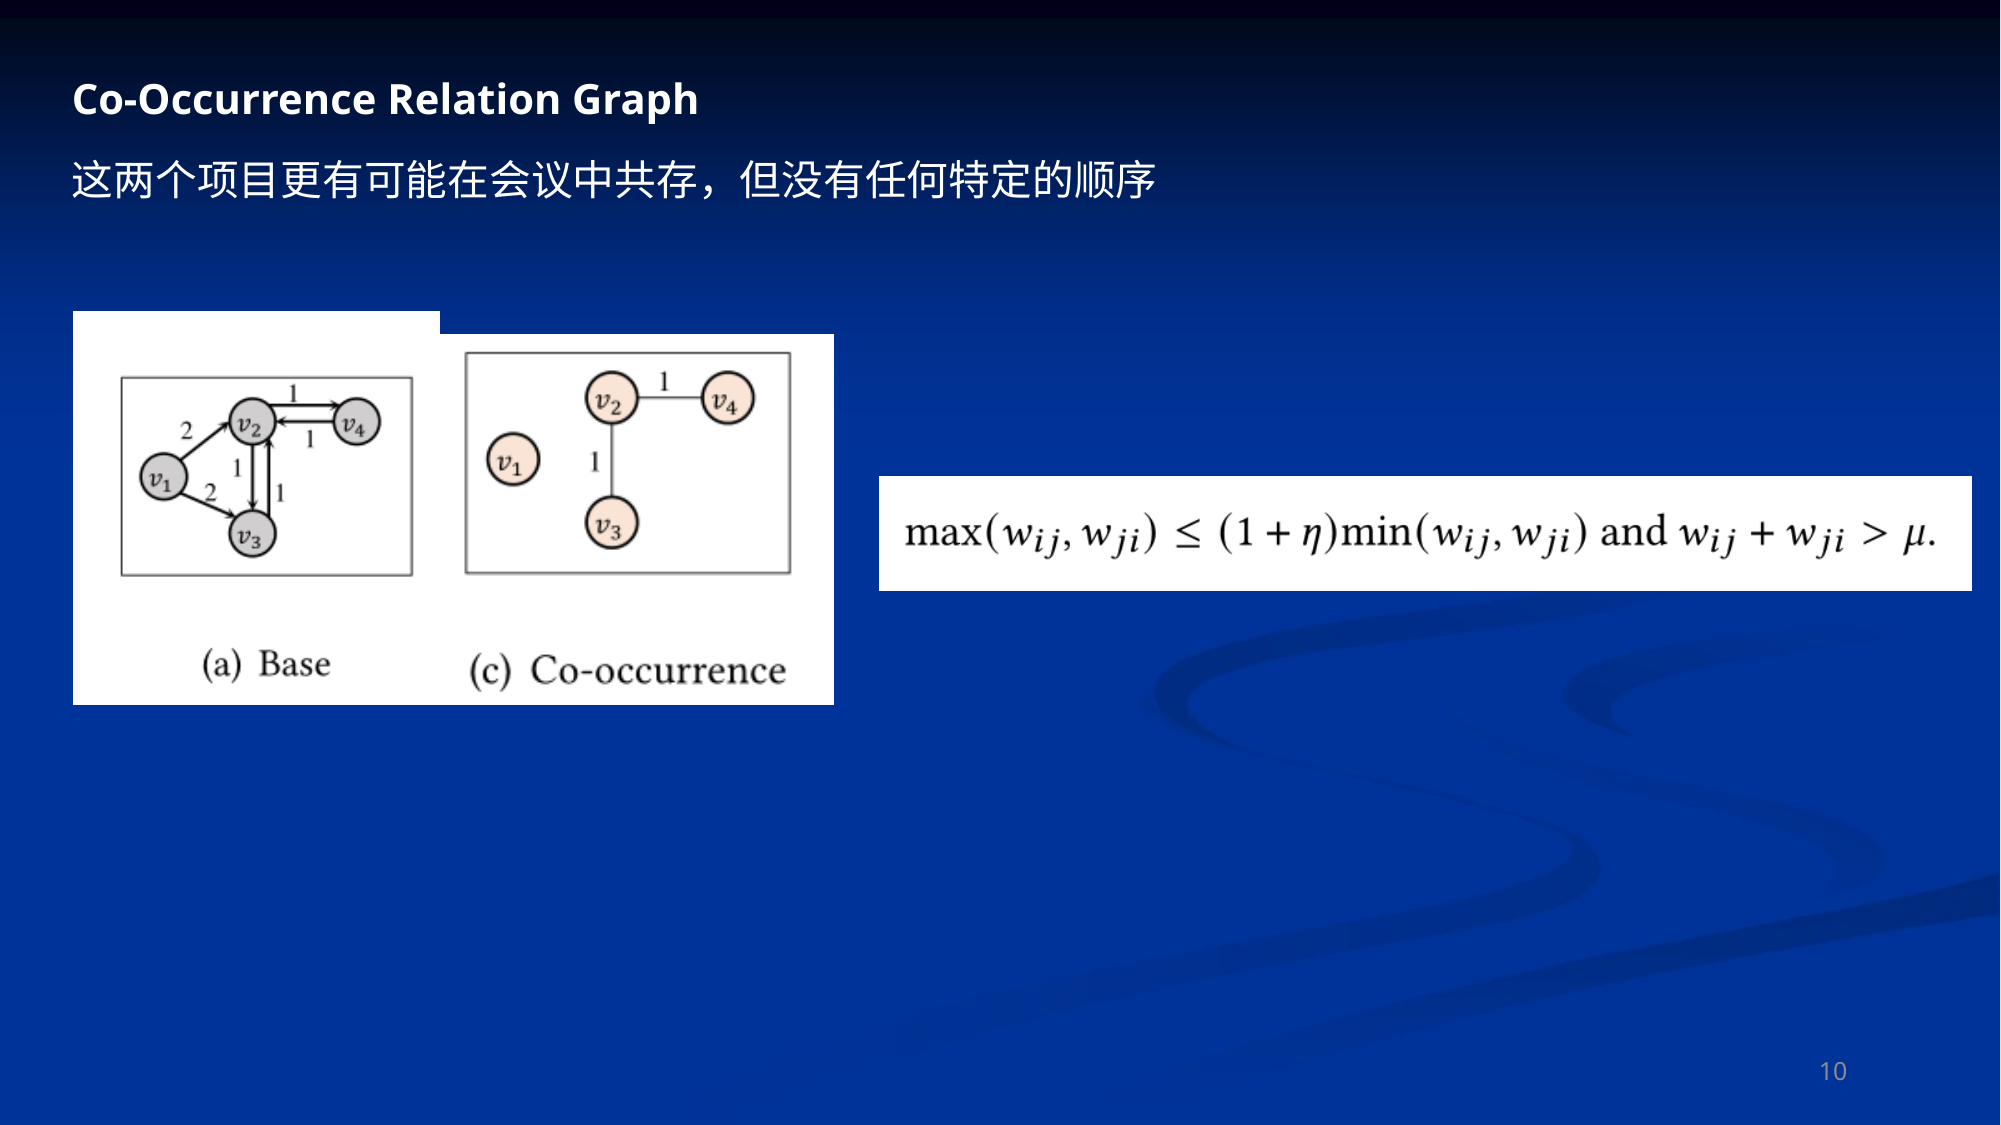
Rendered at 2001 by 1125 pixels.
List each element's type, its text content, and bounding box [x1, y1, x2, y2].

slide_number 10 [1412, 1042, 1863, 1103]
text_box 这两个项目更有可能在会议中共存，但没有任何特定的顺序 [57, 146, 1280, 212]
picture [0, 0, 2001, 1125]
text_box Co-Occurrence Relation Graph [57, 65, 1058, 131]
